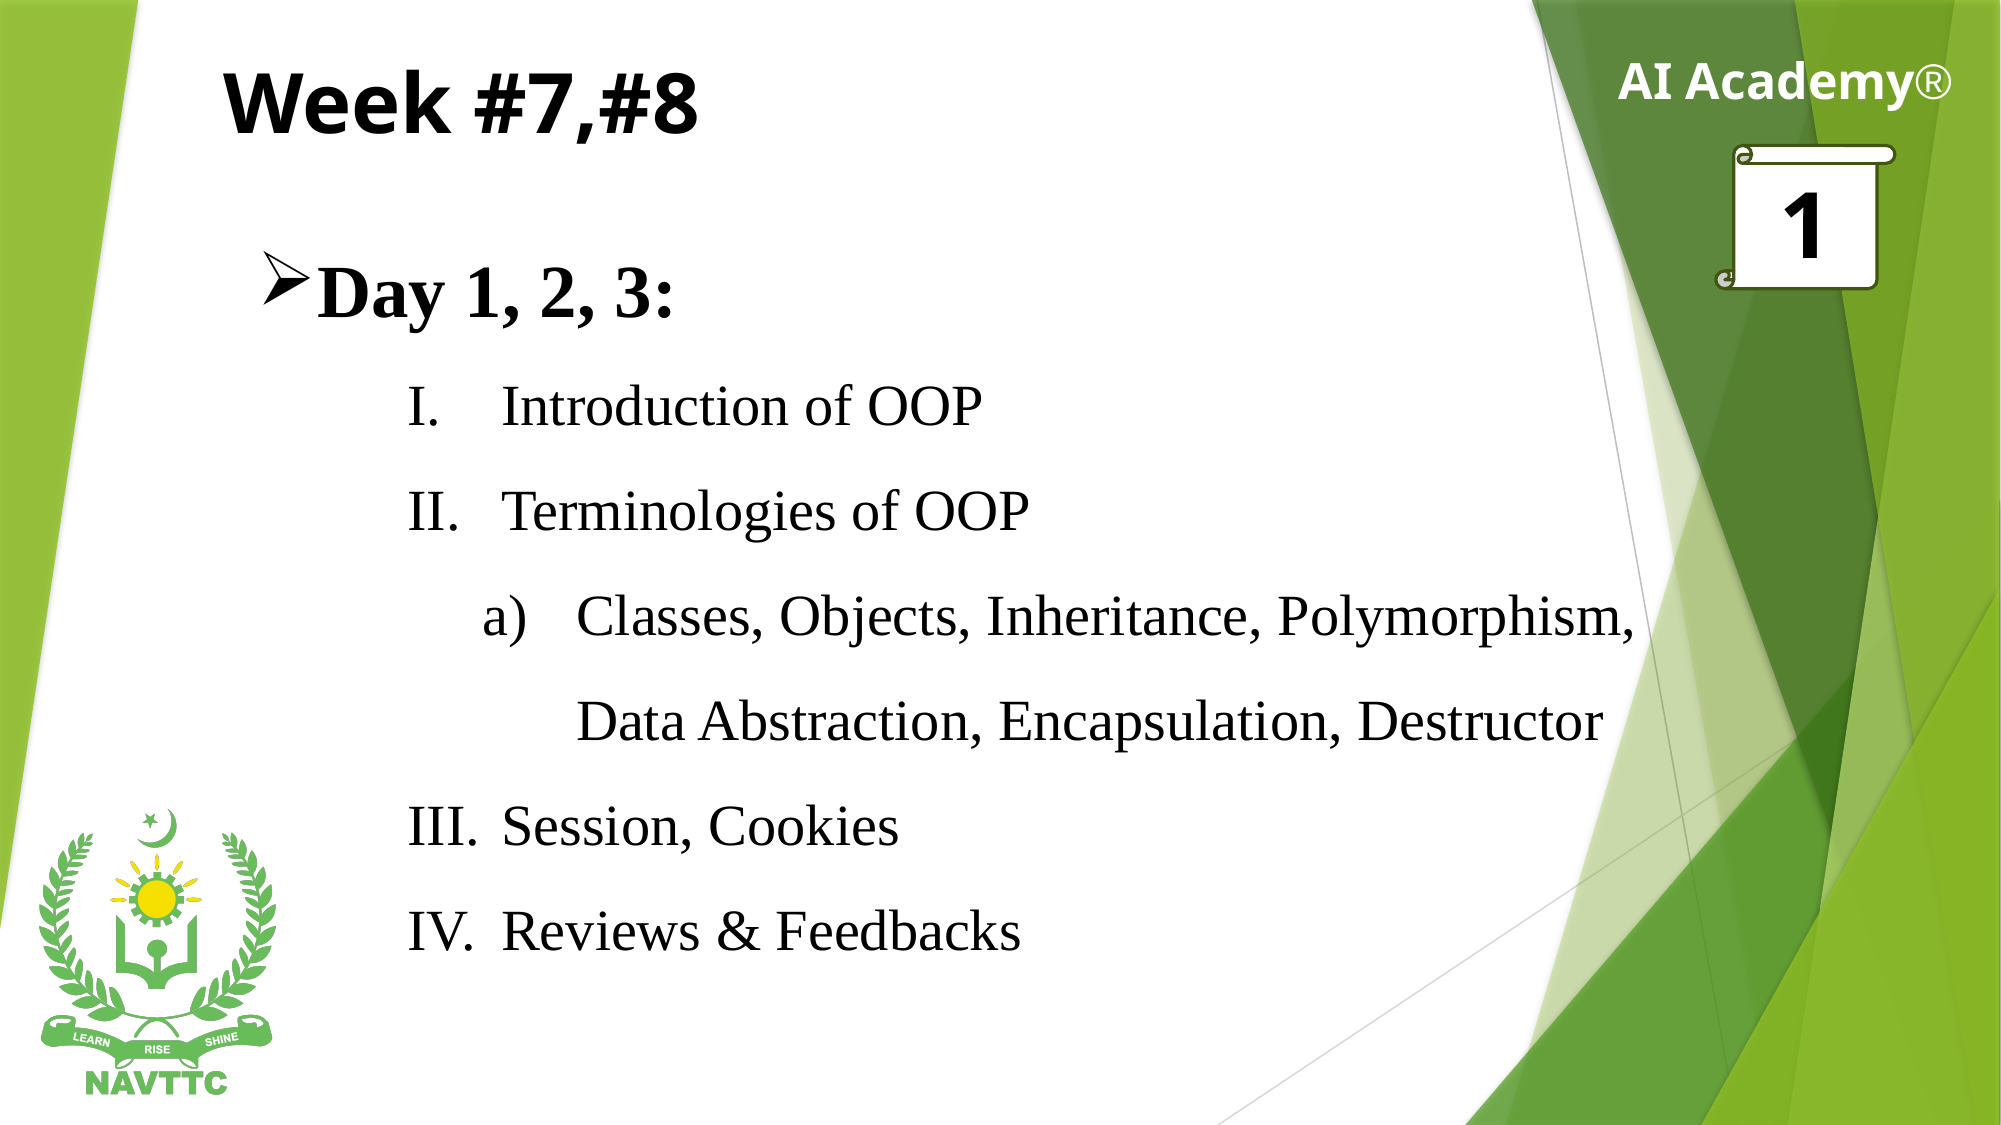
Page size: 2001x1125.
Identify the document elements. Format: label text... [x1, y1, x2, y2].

picture [0, 794, 315, 1110]
text_box AI Academy® [1604, 42, 2000, 118]
text_box Day 1, 2, 3: Introduction of OOP Terminologies of OOP Classes, Objects, Inheritance, Polymorphism, Data Abstraction, Encapsulation, Destructor Session, Cookies Reviews & Feedbacks [242, 189, 1680, 970]
text_box 1 [1714, 143, 1897, 291]
text_box Week #7,#8 [208, 42, 715, 158]
